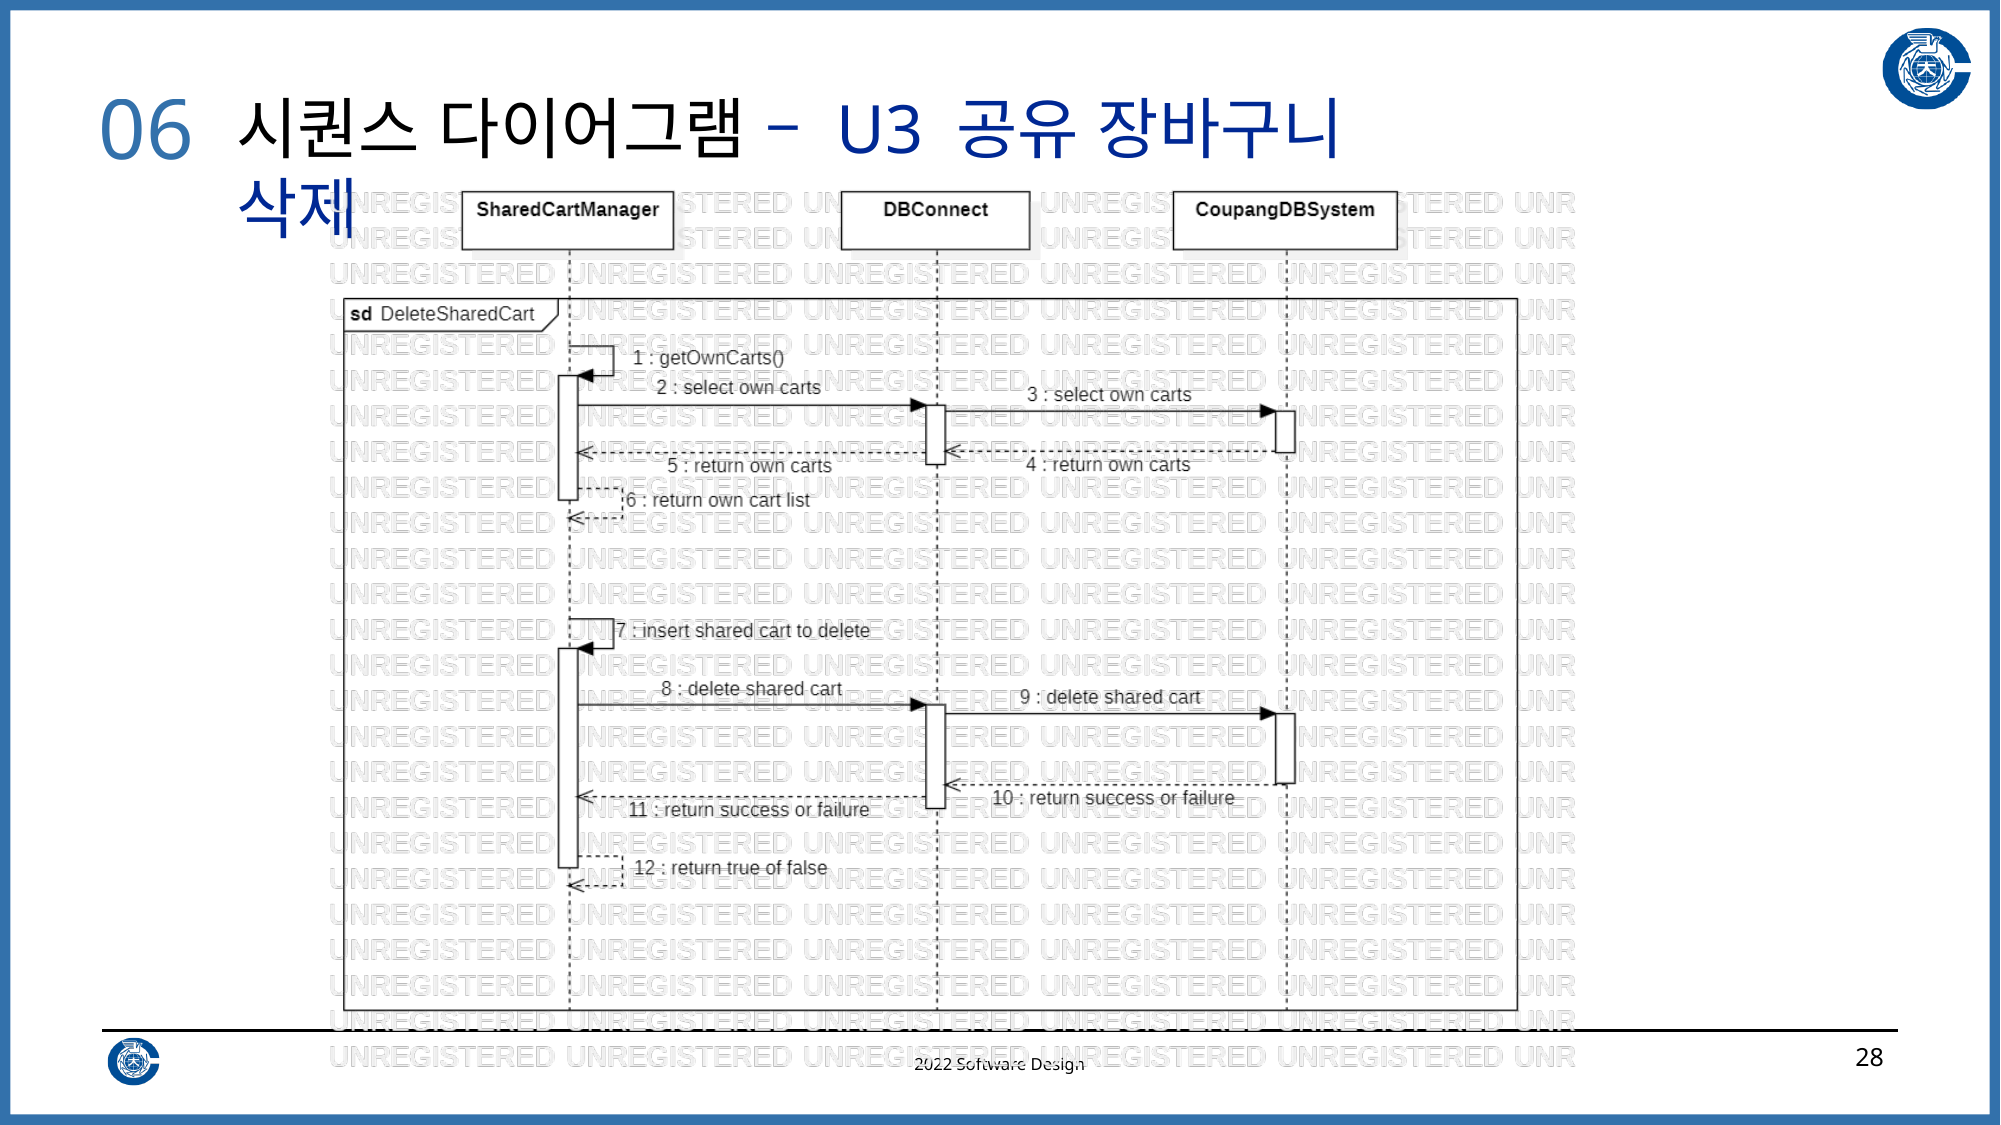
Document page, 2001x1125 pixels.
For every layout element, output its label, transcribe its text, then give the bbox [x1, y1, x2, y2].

text_box 시퀀스 다이어그램 – U3 공유 장바구니 삭제 [236, 86, 1483, 247]
text_box [0, 0, 2000, 1125]
picture [98, 1032, 167, 1089]
text_box 06 [98, 76, 250, 177]
picture [1866, 18, 1985, 116]
picture [329, 177, 1576, 1069]
